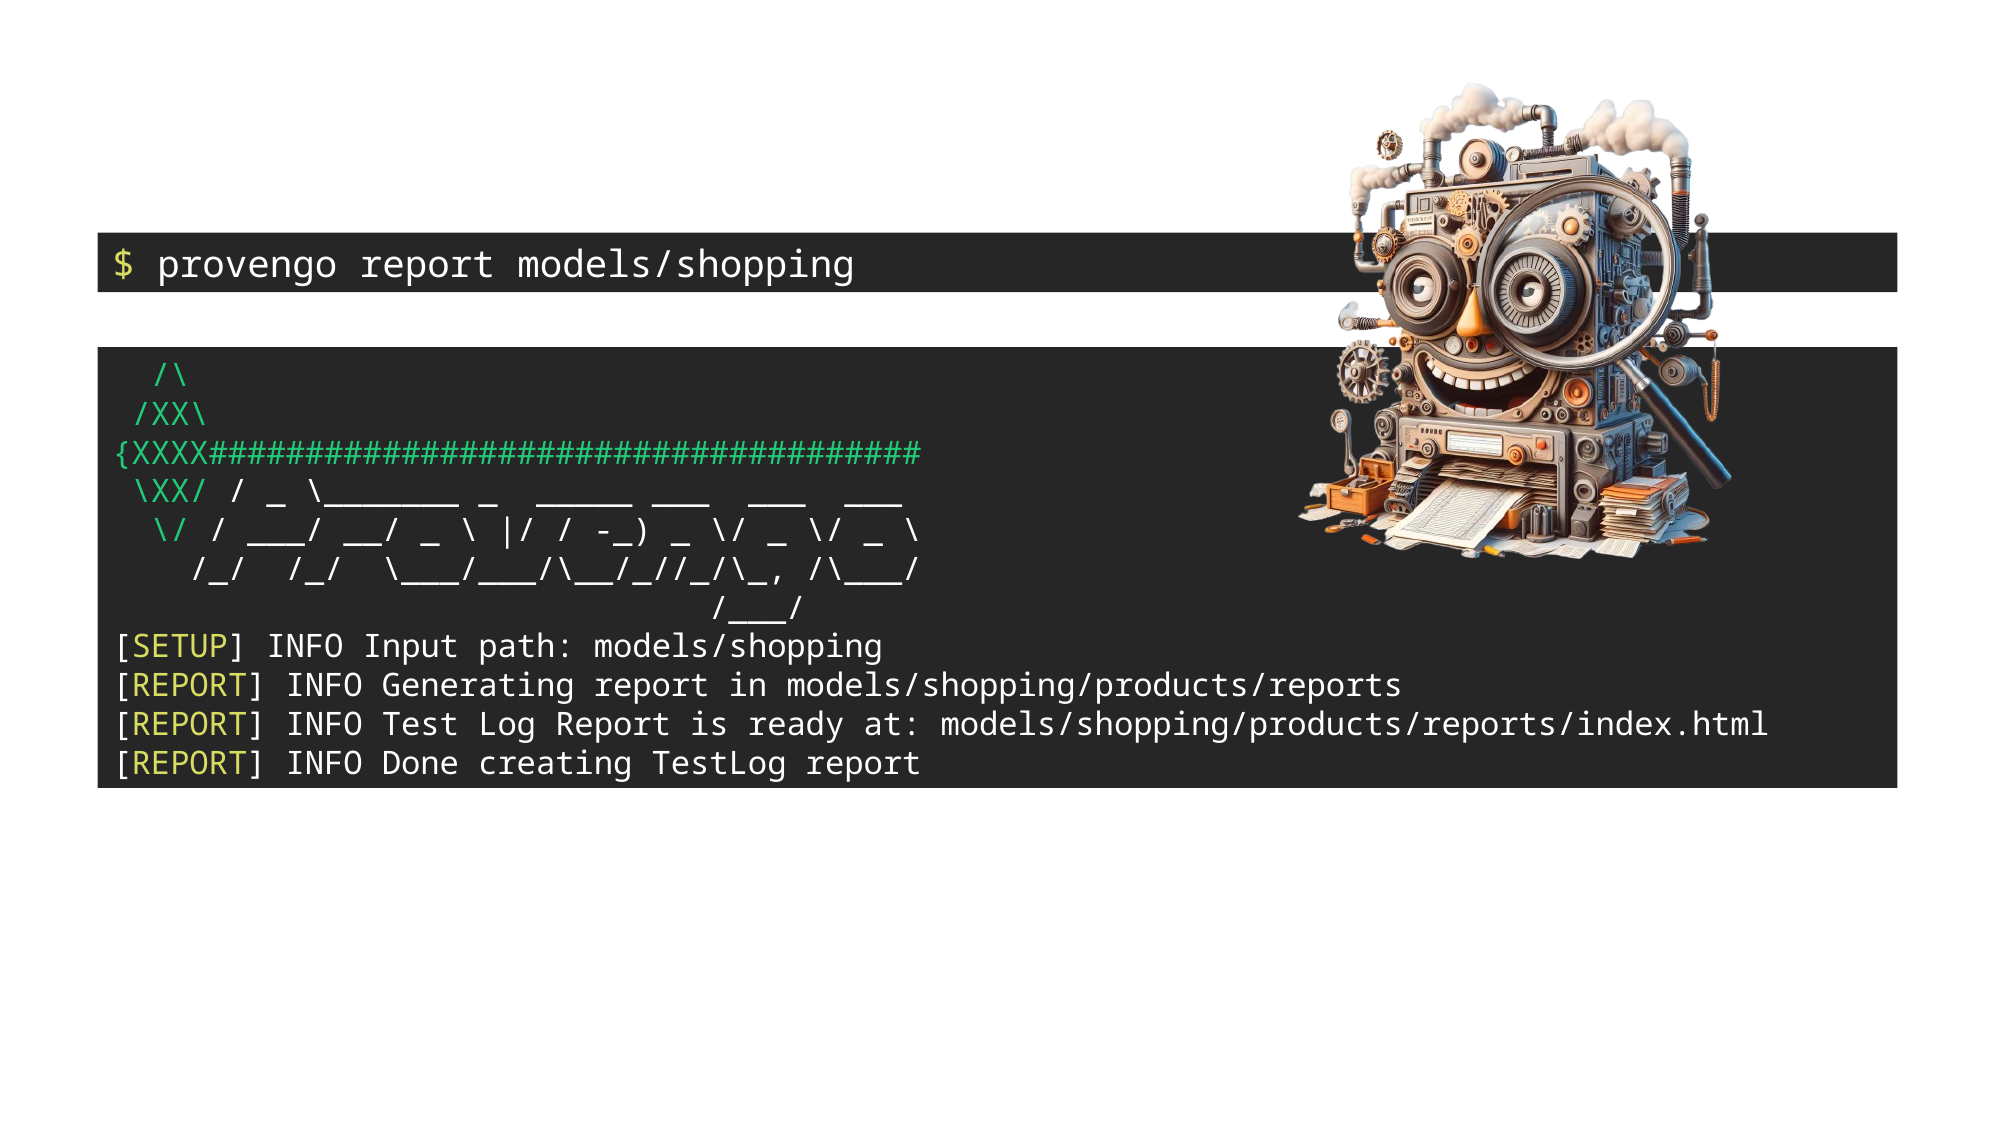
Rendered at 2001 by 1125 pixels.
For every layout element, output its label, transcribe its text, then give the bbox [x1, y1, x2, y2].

text_box $ provengo report models/shopping [1760, 232, 1898, 293]
picture [1286, 82, 1760, 570]
text_box /\ /XX\ {XXXX##################################### \XX/ / _ \_______ _ _____ ___ ___ ___ \/ / ___/ __/ _ \ |/ / -_) _ \/ _ \/ _ \ /_/ /_/ \___/___/\__/_//_/\_, /\___/ /___/ [SETUP] INFO Input path: models/shopping [REPORT] INFO Generating report in models/shopping/products/reports [REPORT] INFO Test Log Report is ready at: models/shopping/products/reports/index.html [REPORT] INFO Done creating TestLog report [97, 347, 1898, 788]
text_box $ provengo report models/shopping [97, 232, 1286, 293]
